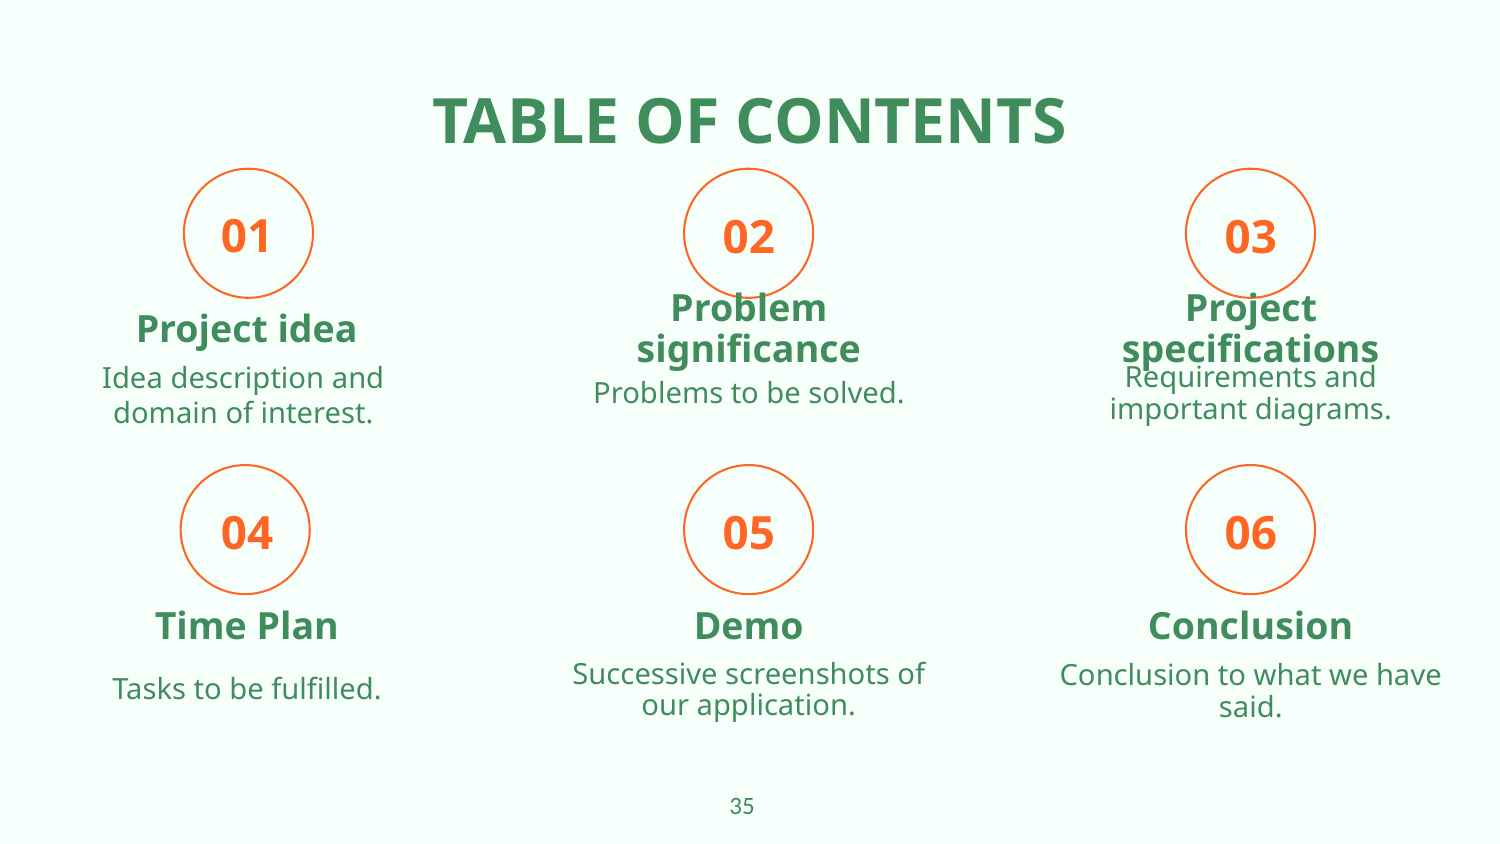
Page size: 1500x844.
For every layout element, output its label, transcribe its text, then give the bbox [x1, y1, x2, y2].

list Time Plan [37, 595, 457, 660]
list 01 [37, 205, 457, 270]
list 02 [539, 206, 959, 271]
text_box [689, 167, 809, 206]
text_box [1190, 167, 1311, 206]
text_box 03 [1041, 206, 1460, 271]
list Problems to be solved. [539, 363, 958, 426]
list 05 [539, 500, 959, 569]
text_box Project specifications [1041, 297, 1460, 363]
text_box [192, 569, 298, 595]
text_box Conclusion to what we have said. [1041, 659, 1460, 725]
text_box 06 [1041, 500, 1460, 569]
text_box Demo [539, 594, 958, 658]
text_box [1191, 464, 1309, 500]
text_box [696, 569, 802, 594]
list Problem significance [539, 297, 958, 363]
text_box Conclusion [1041, 595, 1460, 659]
text_box [690, 464, 808, 500]
text_box [194, 270, 303, 297]
list Tasks to be fulfilled. [37, 660, 457, 722]
text_box Successive screenshots of our application. [539, 658, 958, 723]
list 04 [37, 500, 457, 569]
text_box [1198, 569, 1303, 595]
title TABLE OF CONTENTS [118, 90, 1382, 156]
text_box Requirements and important diagrams. [1041, 363, 1460, 426]
list Project idea [37, 297, 457, 363]
text_box [186, 464, 304, 500]
list Idea description and domain of interest. [37, 363, 457, 426]
text_box [1196, 271, 1305, 297]
text_box [694, 271, 803, 297]
text_box [189, 167, 308, 205]
